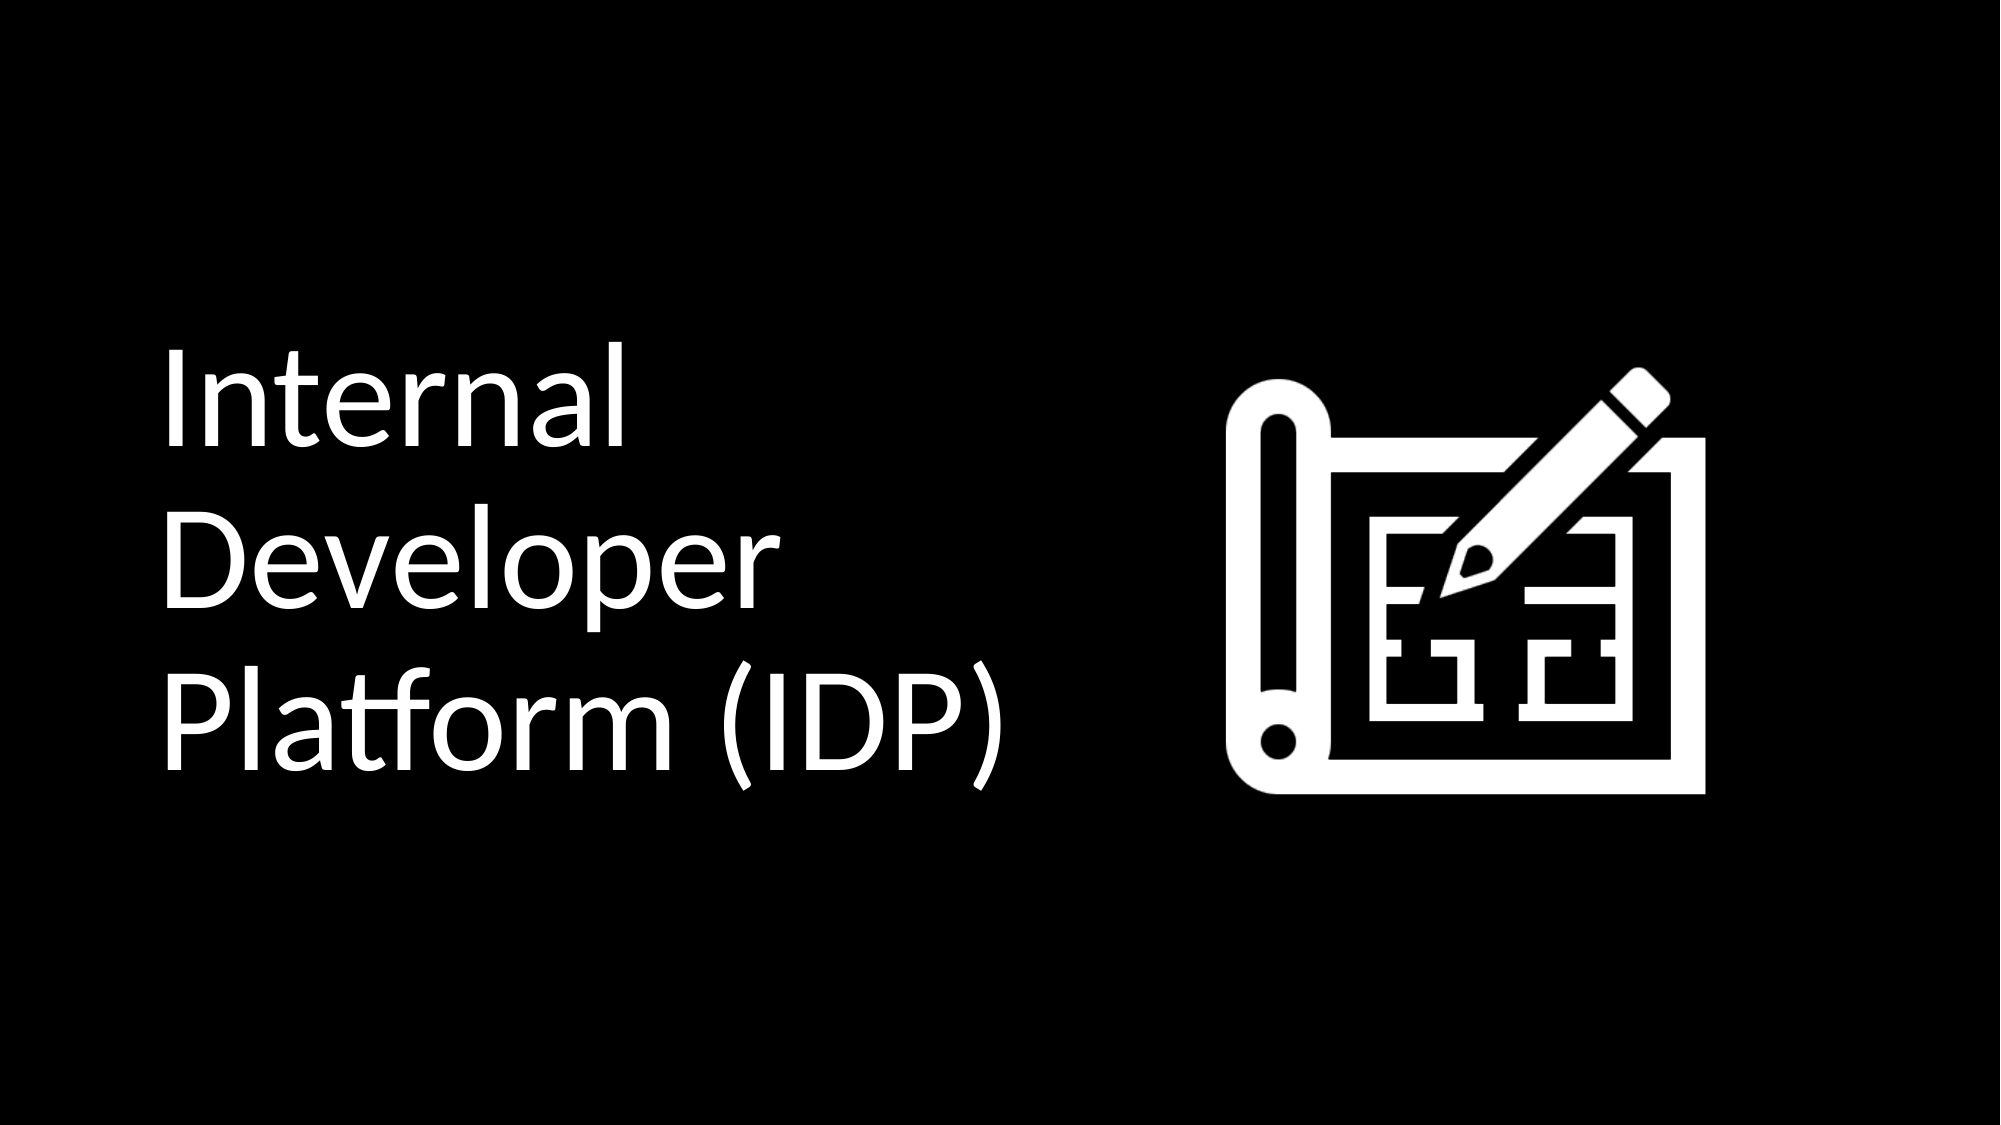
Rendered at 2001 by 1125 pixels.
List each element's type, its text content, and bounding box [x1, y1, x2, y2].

picture [1184, 302, 1748, 866]
title Internal Developer Platform (IDP) [142, 254, 1137, 865]
